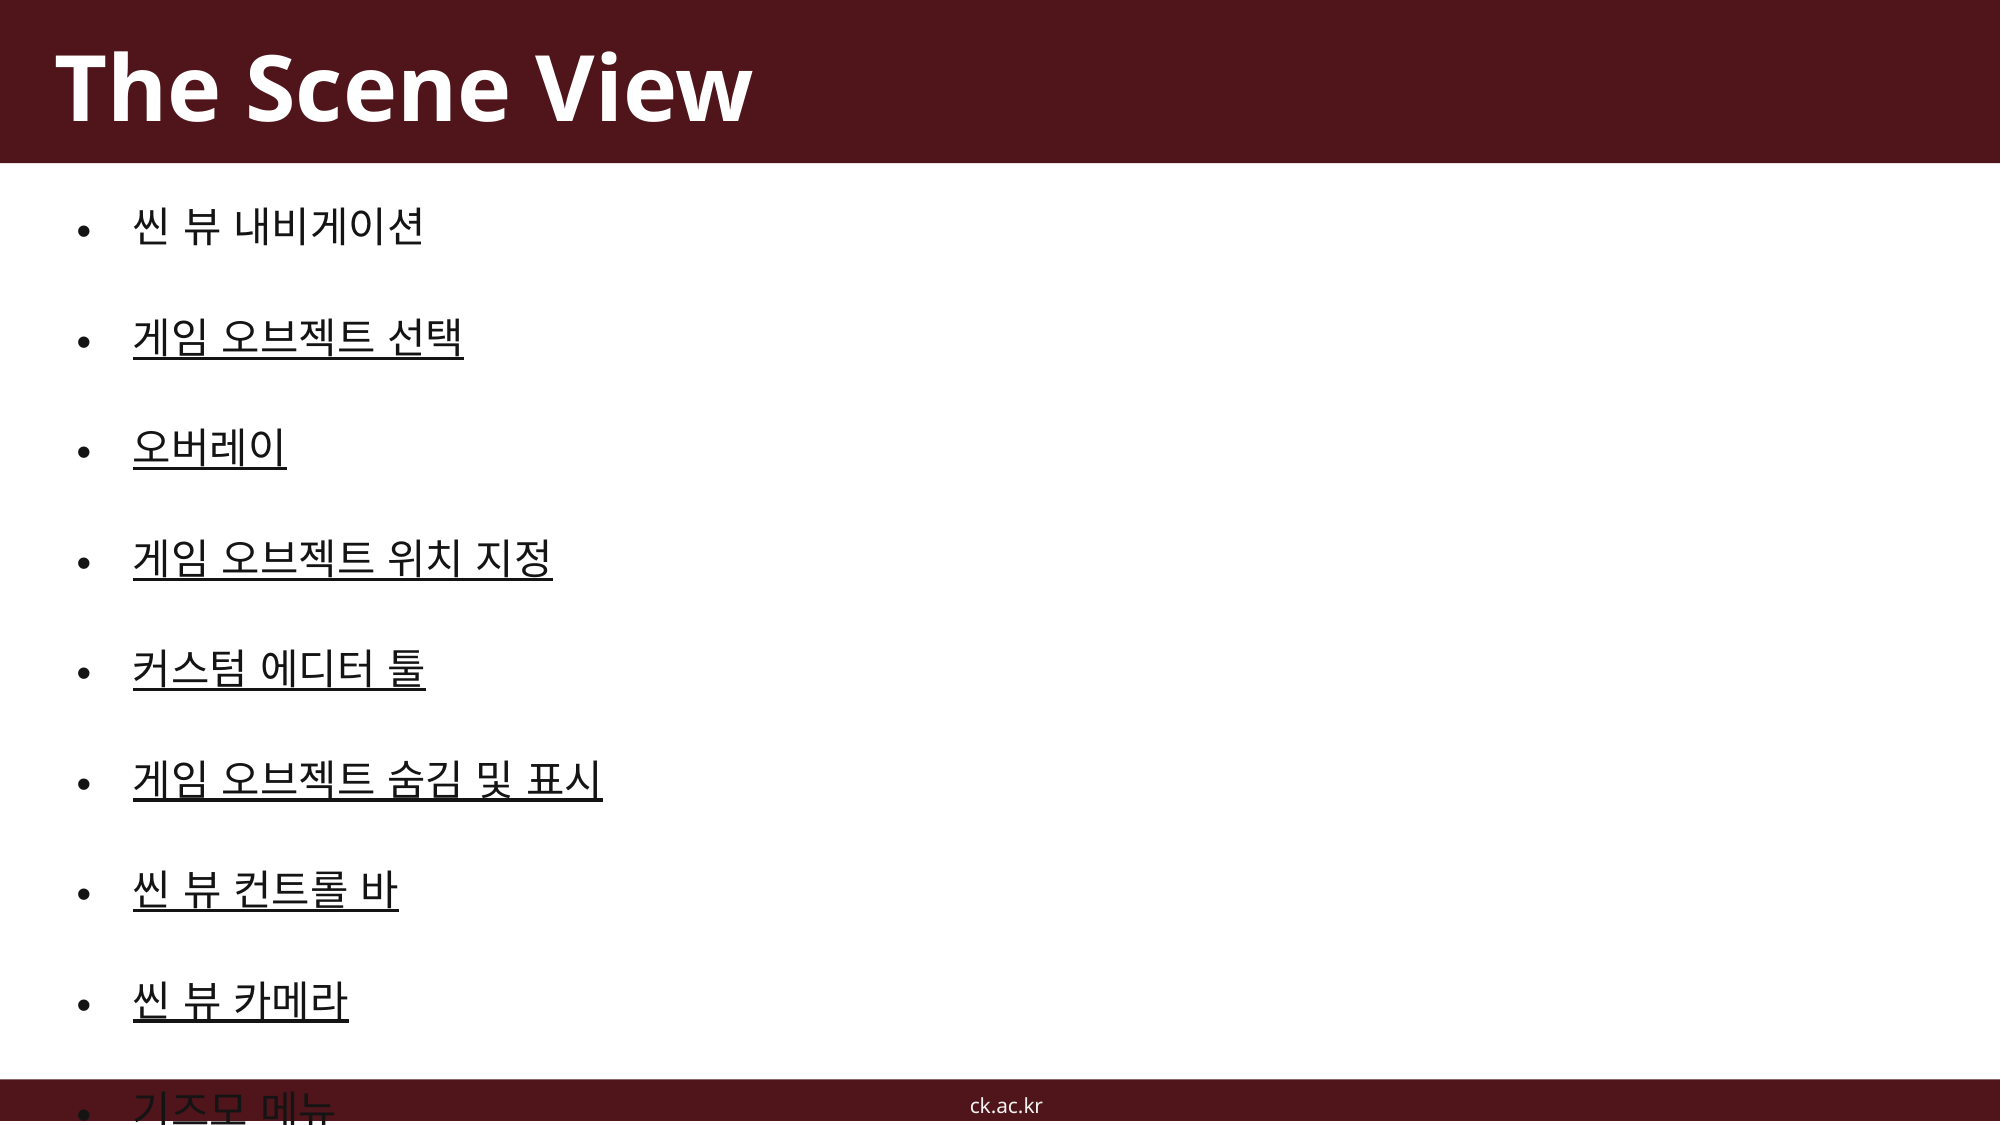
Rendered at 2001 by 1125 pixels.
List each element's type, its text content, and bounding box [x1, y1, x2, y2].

title The Scene View [39, 34, 1978, 149]
text_box 씬 뷰 내비게이션 게임 오브젝트 선택 오버레이 게임 오브젝트 위치 지정 커스텀 에디터 툴 게임 오브젝트 숨김 및 표시 씬 뷰 컨트롤 바 씬 뷰 카메라 기즈모 메뉴 [61, 193, 1955, 1125]
